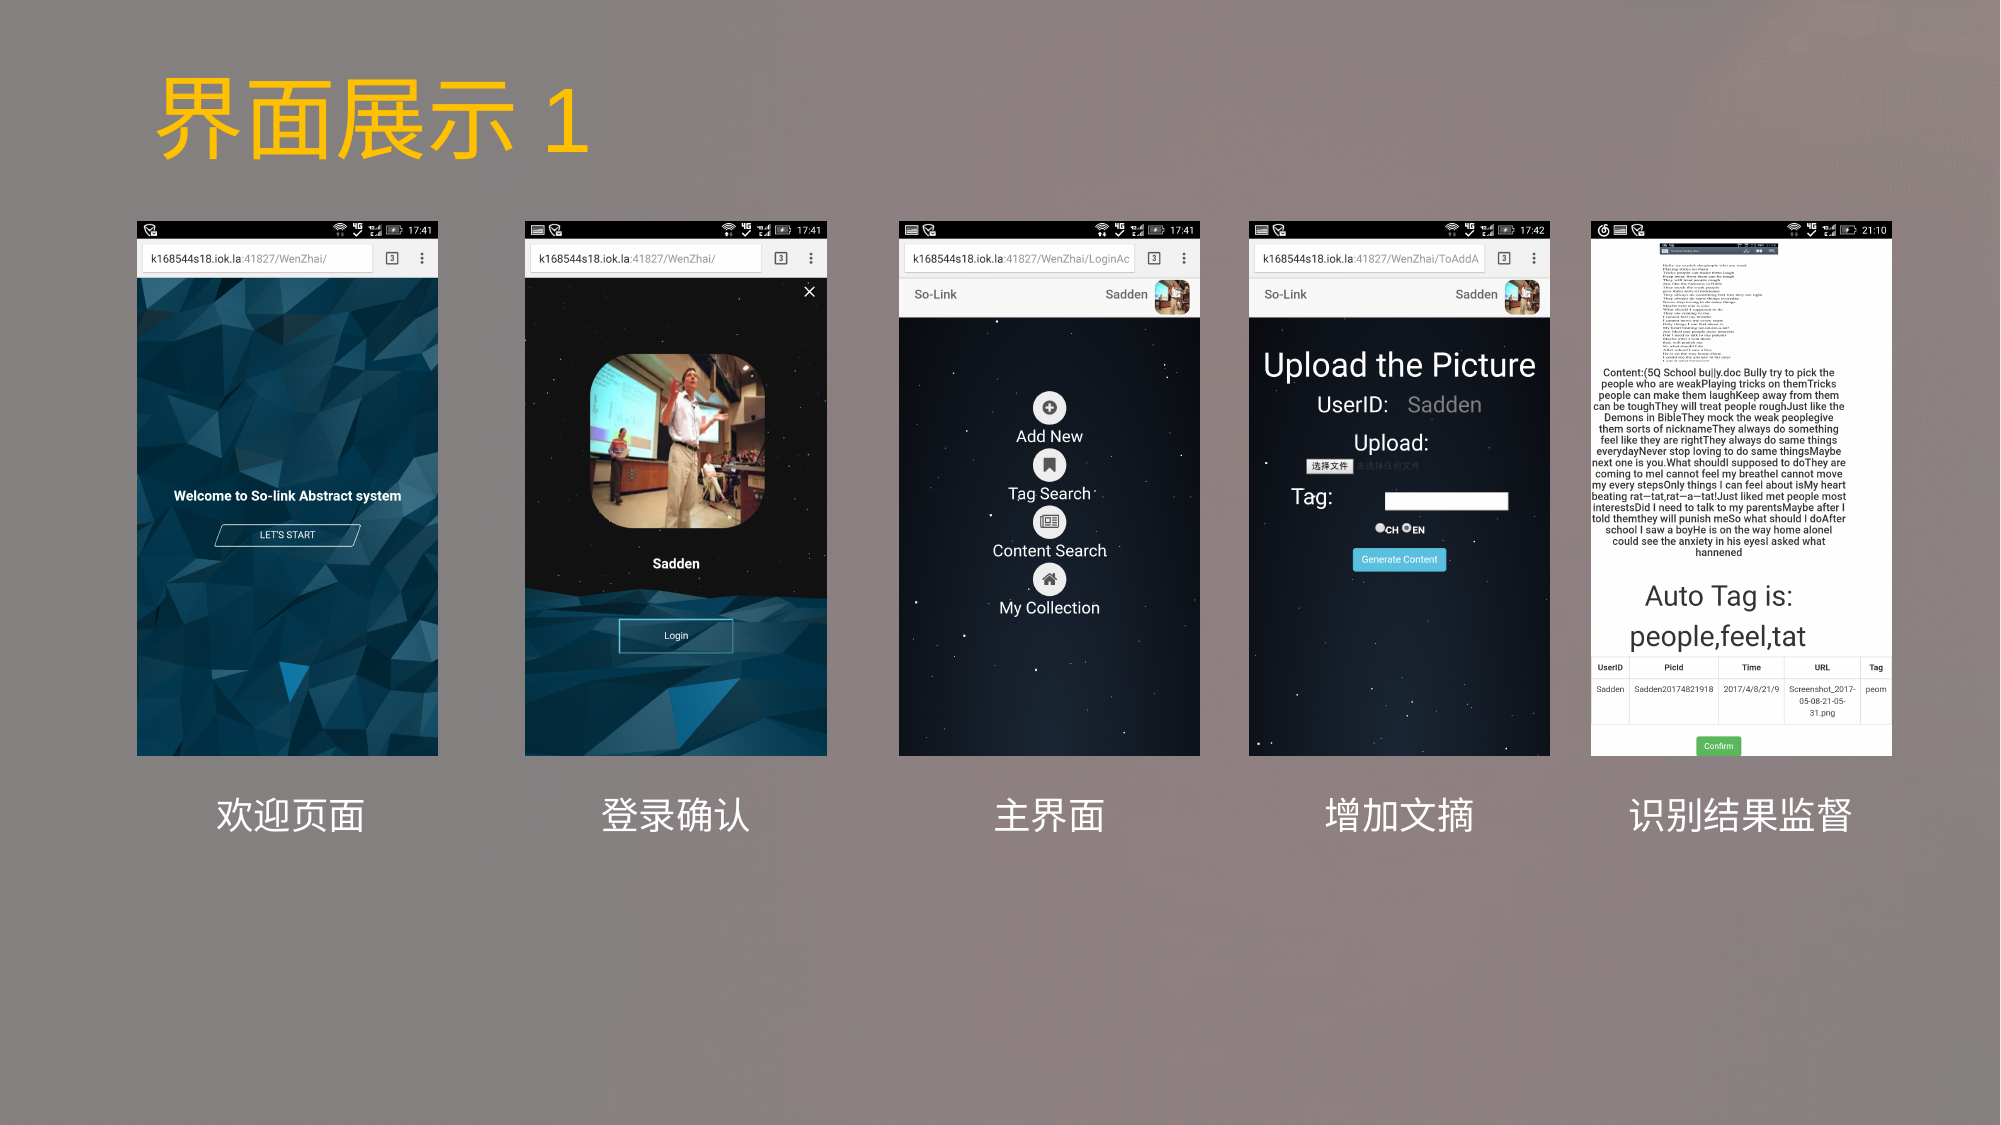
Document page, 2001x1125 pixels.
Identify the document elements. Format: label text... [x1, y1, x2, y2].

text_box 登录确认 [544, 784, 808, 845]
text_box 主界面 [918, 784, 1181, 845]
title 界面展示1 [137, 59, 1863, 186]
text_box 欢迎页面 [159, 784, 423, 845]
picture [0, 0, 2001, 1125]
text_box 增加文摘 [1268, 784, 1531, 845]
text_box 识别结果监督 [1609, 784, 1873, 845]
